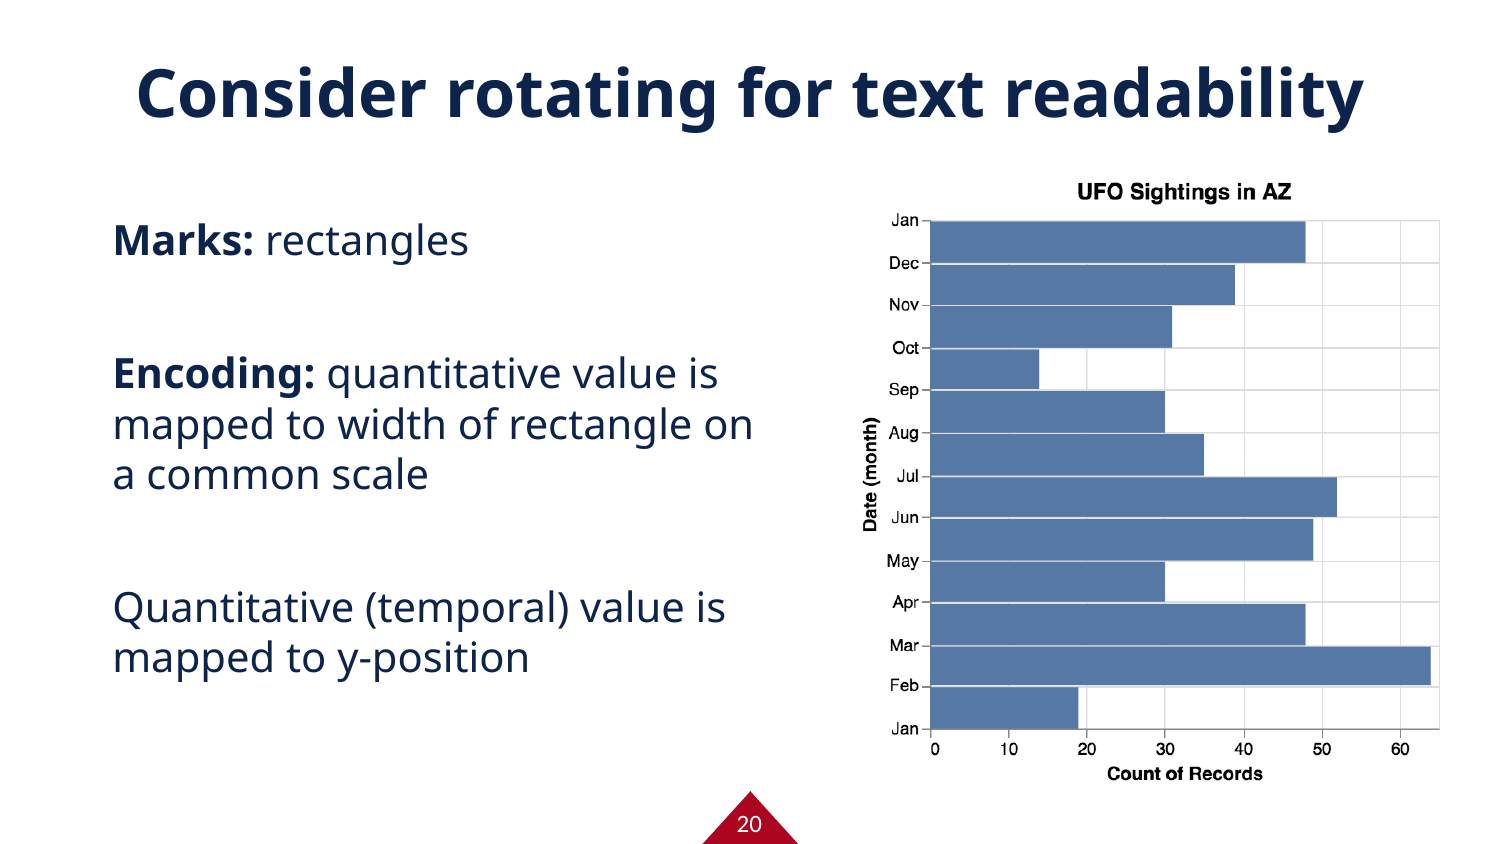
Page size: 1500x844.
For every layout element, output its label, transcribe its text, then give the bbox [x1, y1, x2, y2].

slide_number 20 [707, 800, 791, 844]
picture [853, 155, 1462, 802]
title Consider rotating for text readability [0, 0, 1500, 181]
picture [702, 791, 798, 844]
list Marks: rectangles Encoding: quantitative value is mapped to width of rectangle on a common scale Quantitative (temporal) value is mapped to y-position [97, 206, 791, 782]
